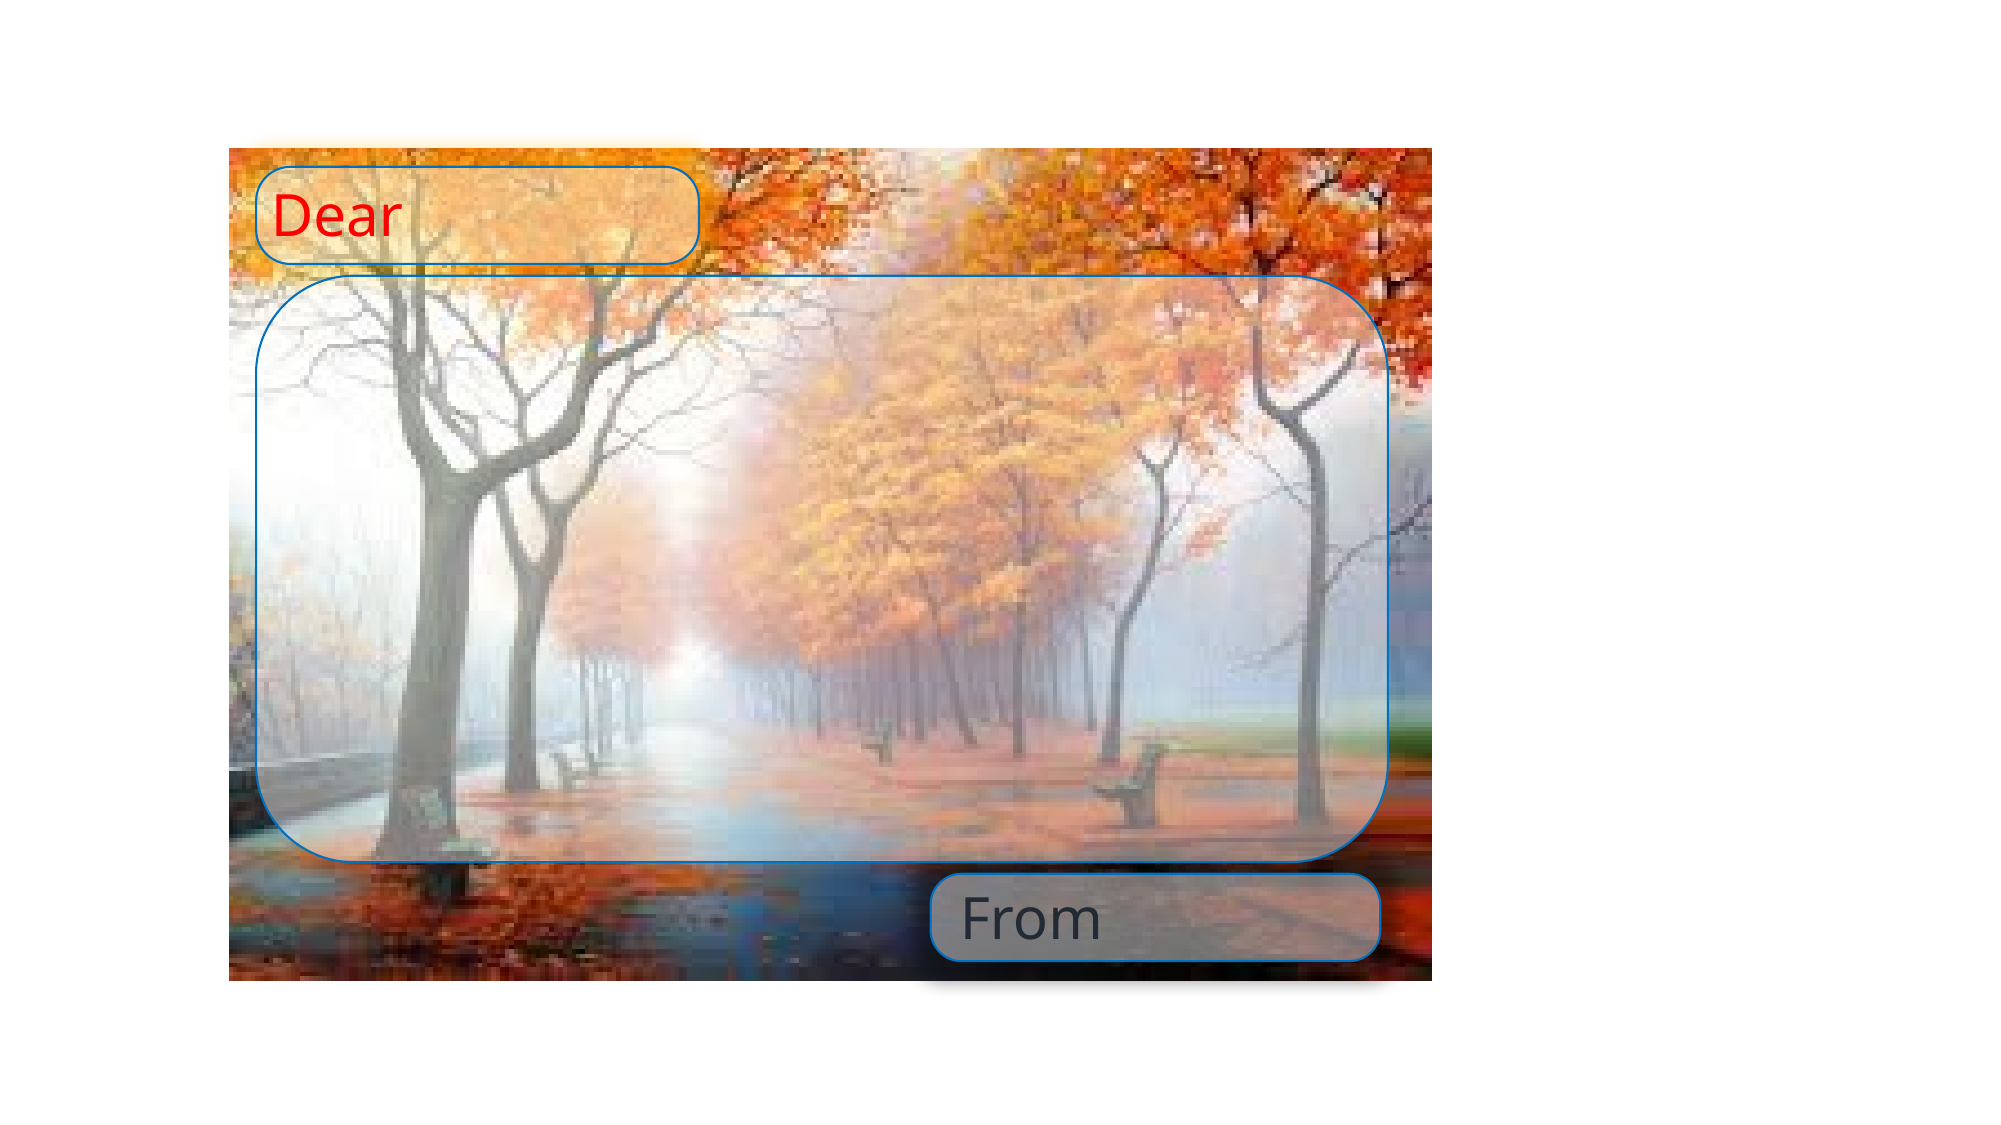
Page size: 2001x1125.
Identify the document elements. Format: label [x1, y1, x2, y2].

text_box [229, 148, 1432, 981]
